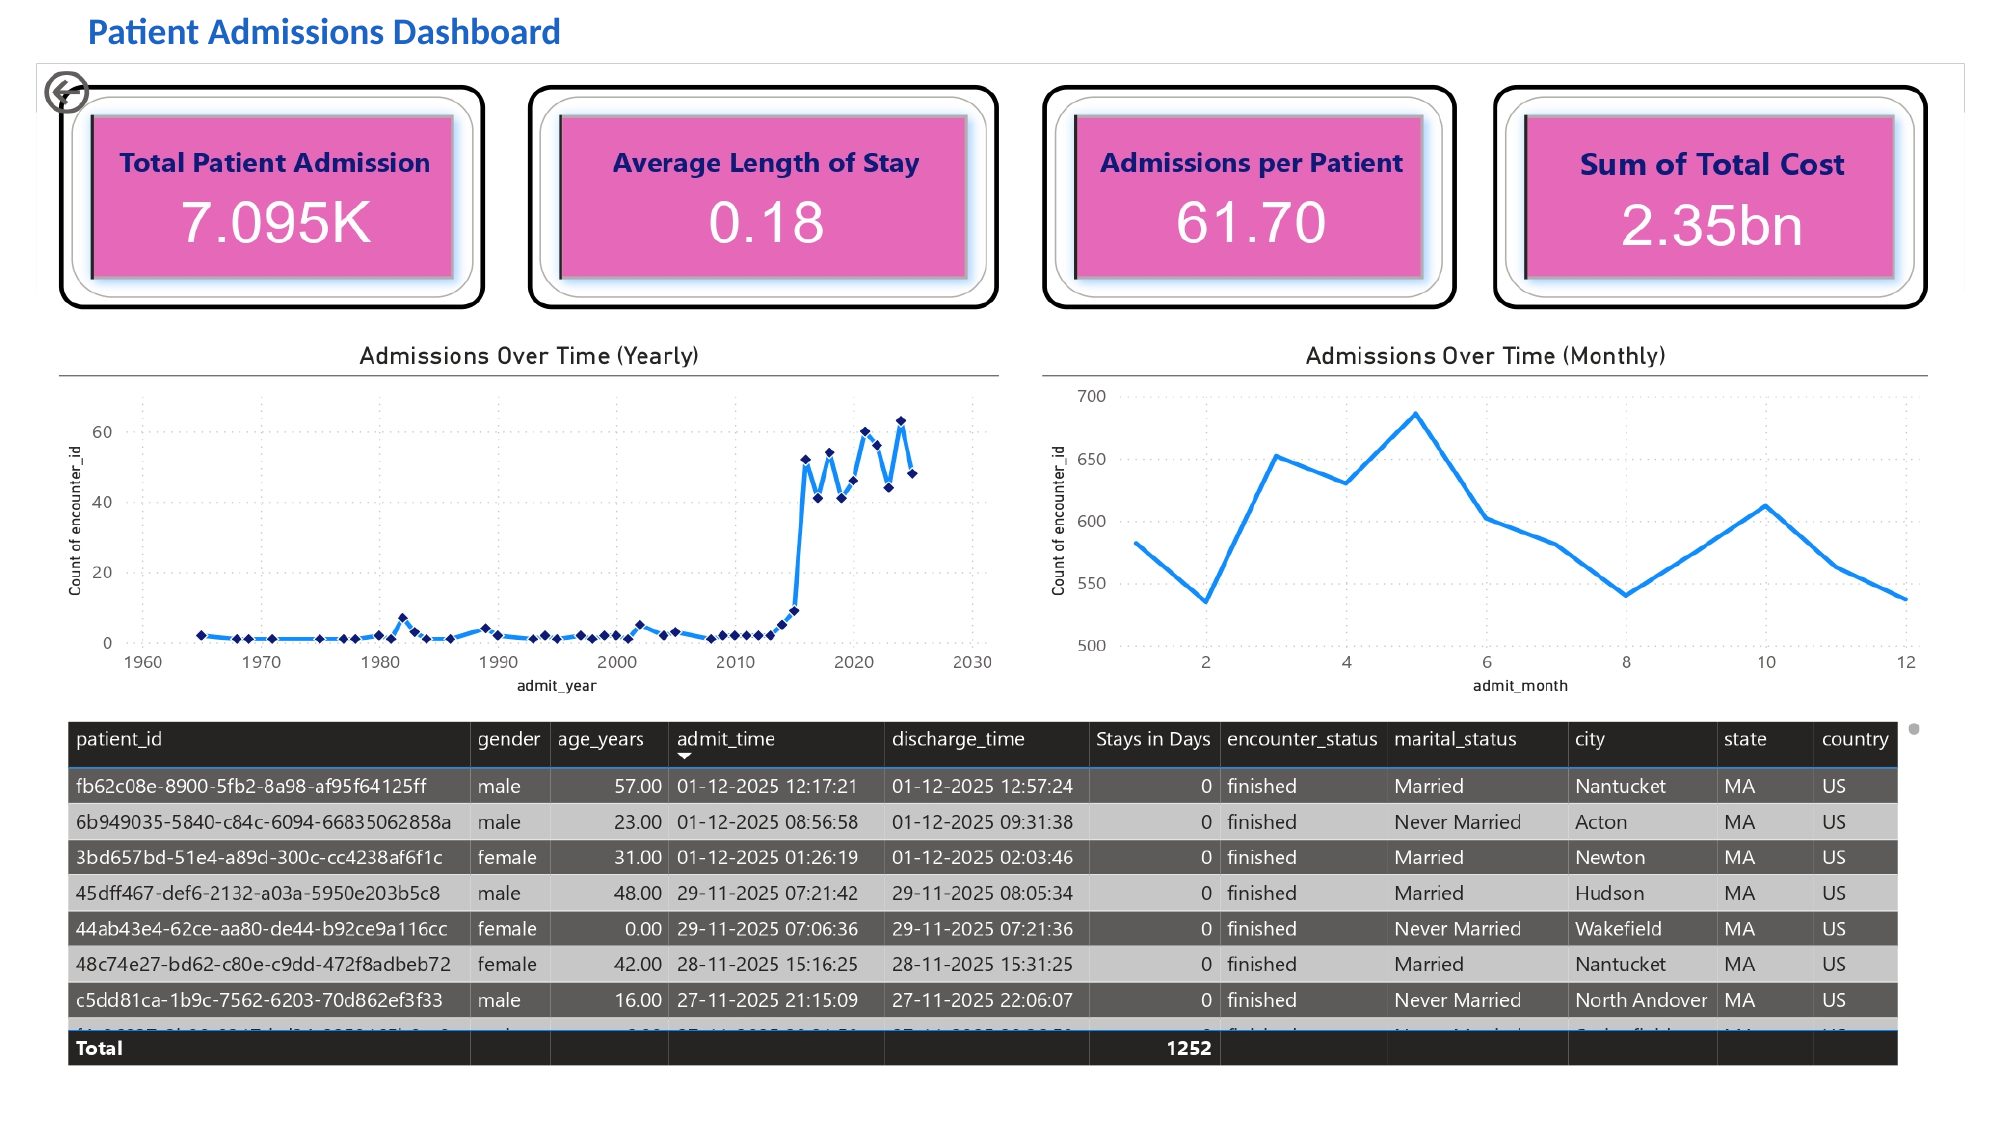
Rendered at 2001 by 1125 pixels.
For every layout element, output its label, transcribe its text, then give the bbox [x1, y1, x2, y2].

text_box Patient Admissions Dashboard [41, 0, 610, 29]
picture [0, 29, 2000, 1125]
